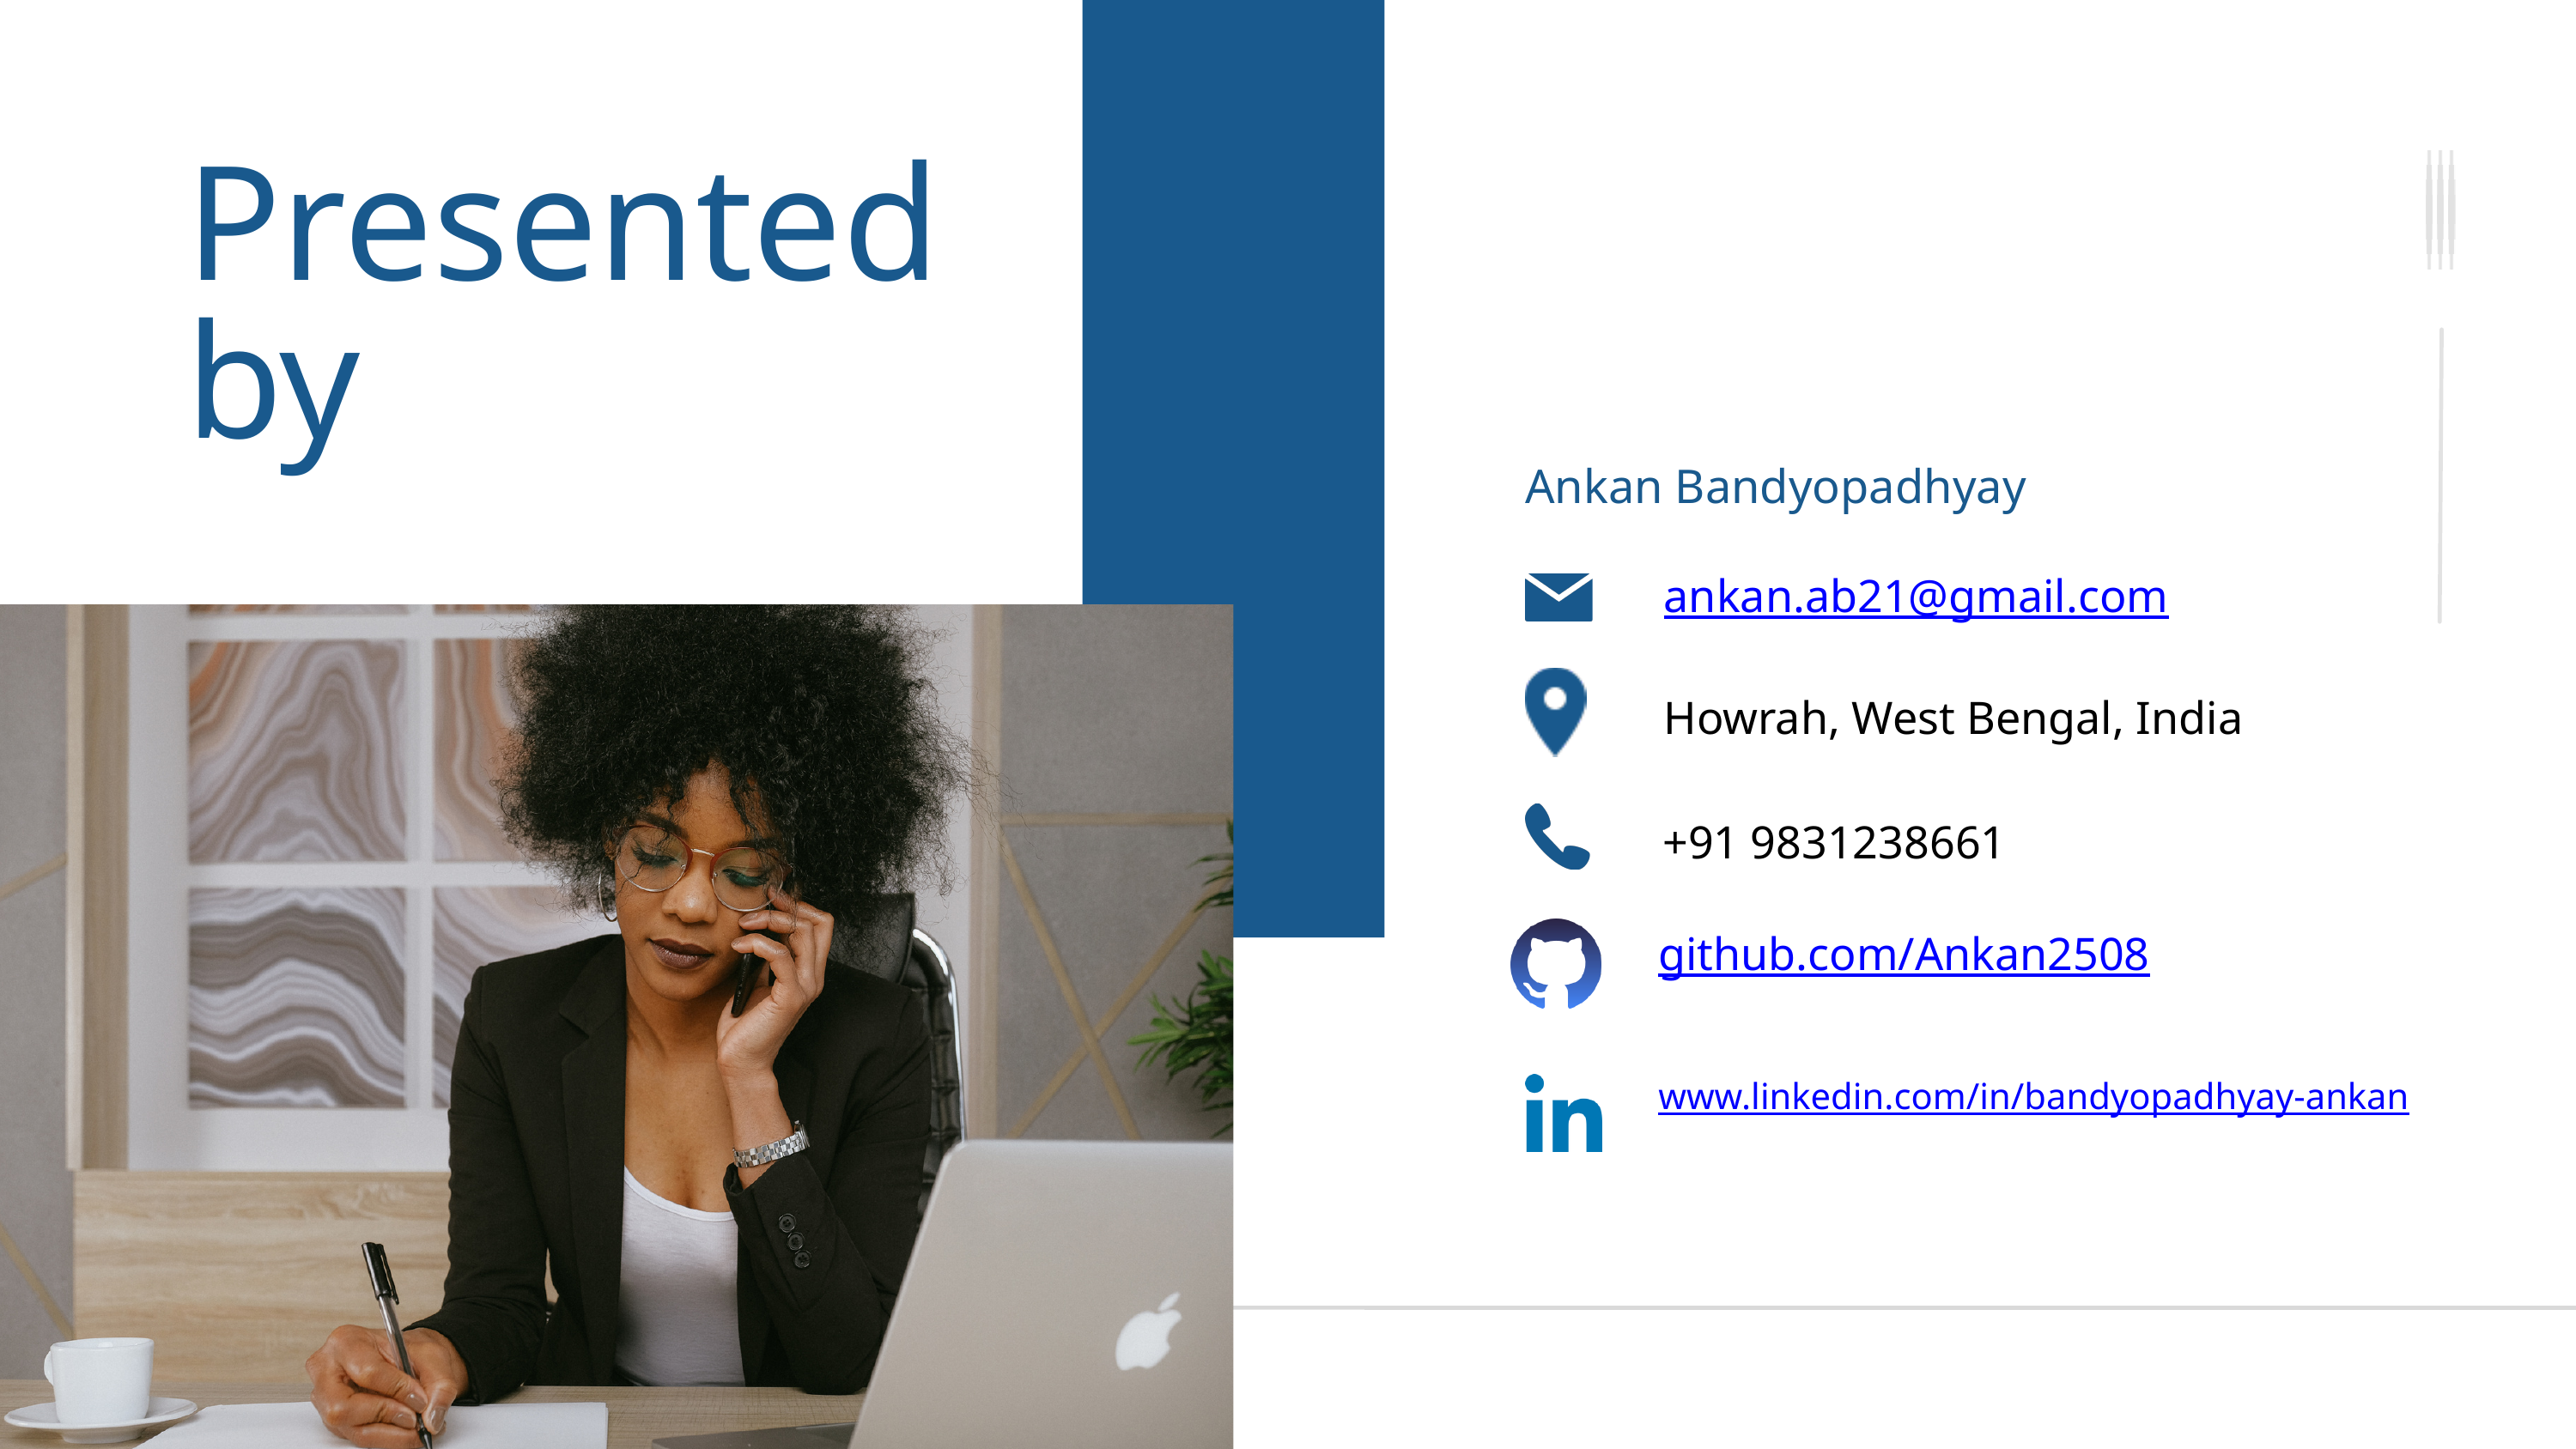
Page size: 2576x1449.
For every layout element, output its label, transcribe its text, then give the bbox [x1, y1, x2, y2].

text_box [1525, 803, 1590, 870]
text_box [1525, 1074, 1602, 1152]
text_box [0, 604, 1234, 1449]
text_box [1525, 668, 1587, 757]
text_box [2426, 150, 2456, 270]
text_box ankan.ab21@gmail.com [1663, 565, 2481, 628]
text_box Howrah, West Bengal, India [1663, 681, 2470, 744]
text_box [1082, 0, 1385, 938]
text_box github.com/Ankan2508 [1658, 923, 2466, 986]
text_box [1510, 919, 1601, 1010]
text_box Presented by [185, 153, 1058, 470]
text_box +91 9831238661 [1662, 804, 2366, 868]
text_box [1525, 573, 1593, 621]
text_box Ankan Bandyopadhyay [1525, 447, 2414, 513]
text_box www.linkedin.com/in/bandyopadhyay-ankan [1658, 1072, 2482, 1123]
